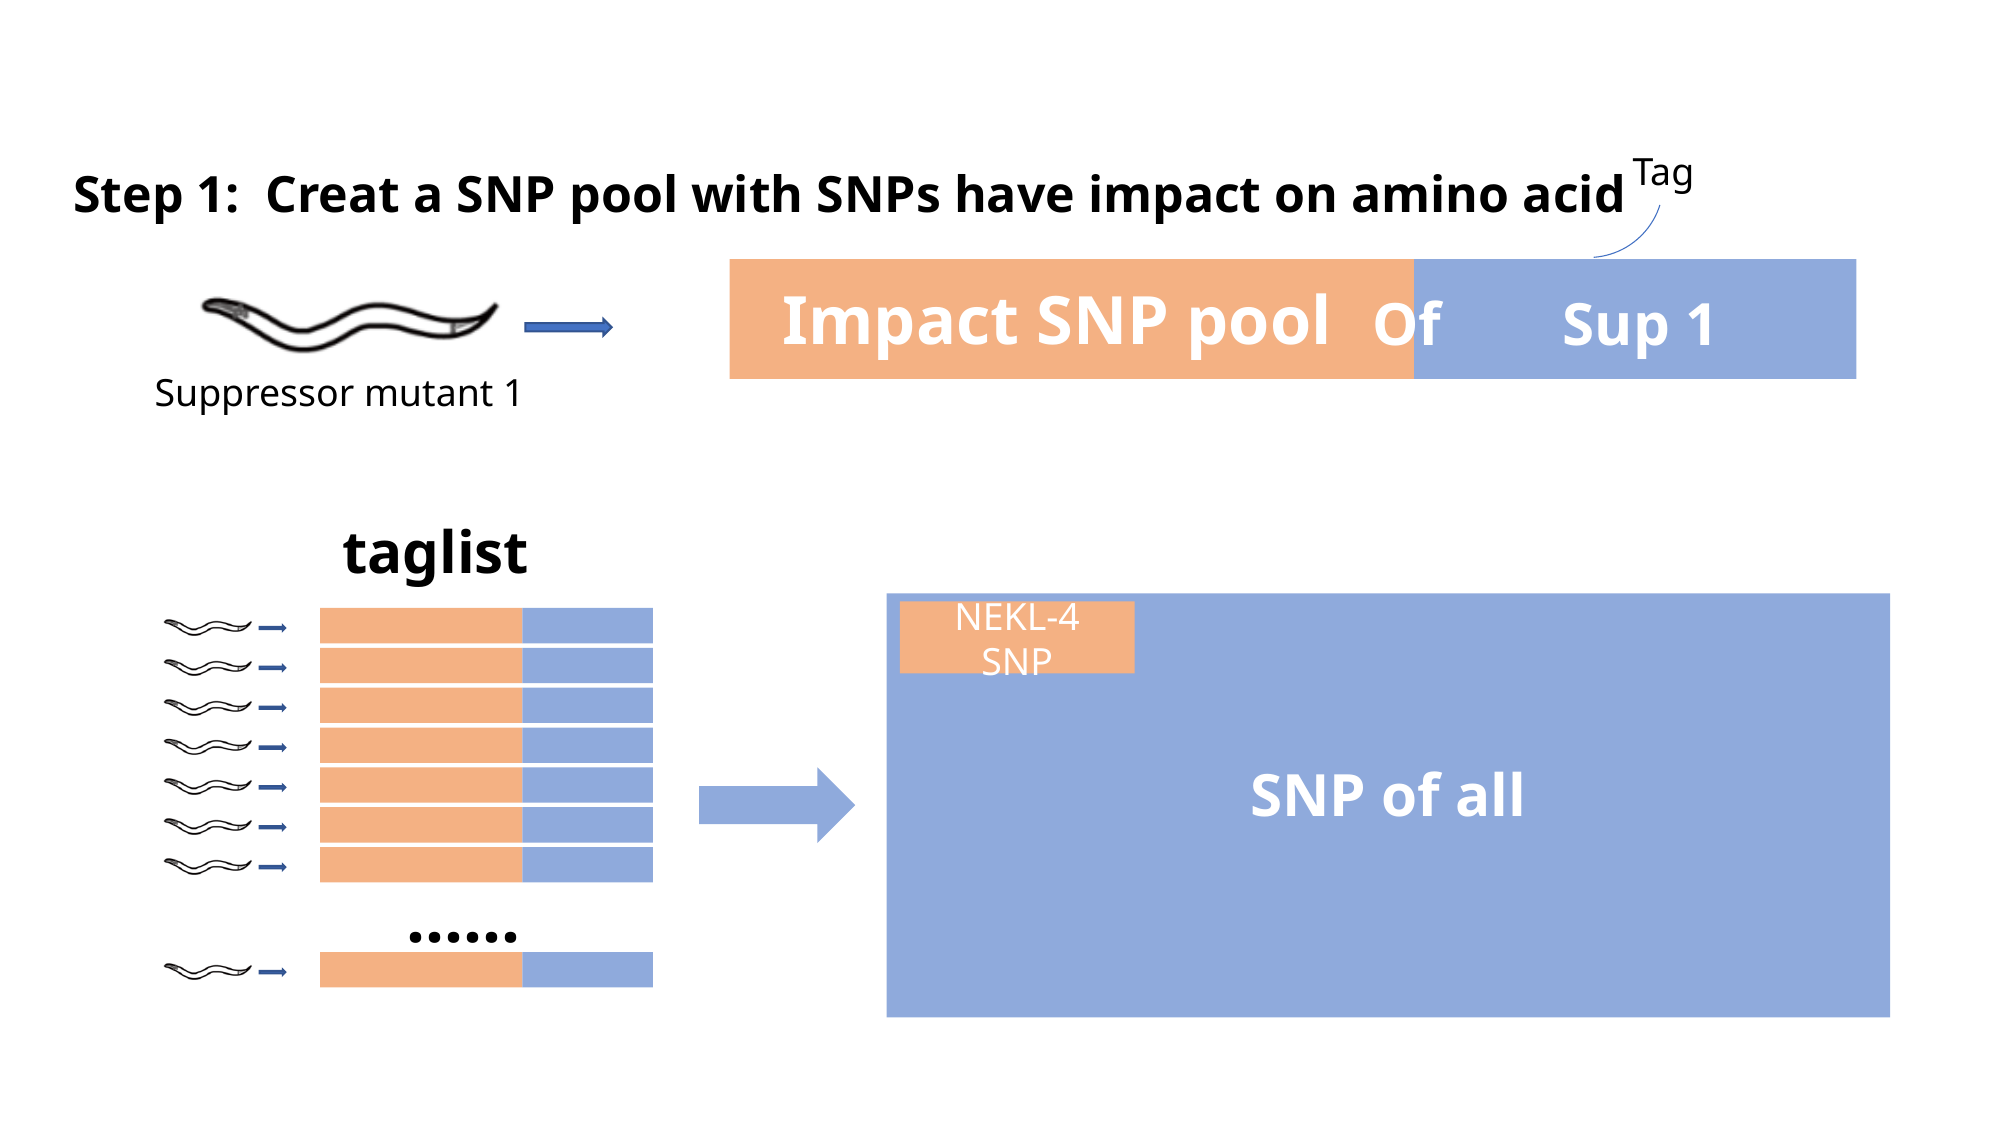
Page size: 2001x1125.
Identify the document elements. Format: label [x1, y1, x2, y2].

text_box [109, 107, 1891, 1018]
